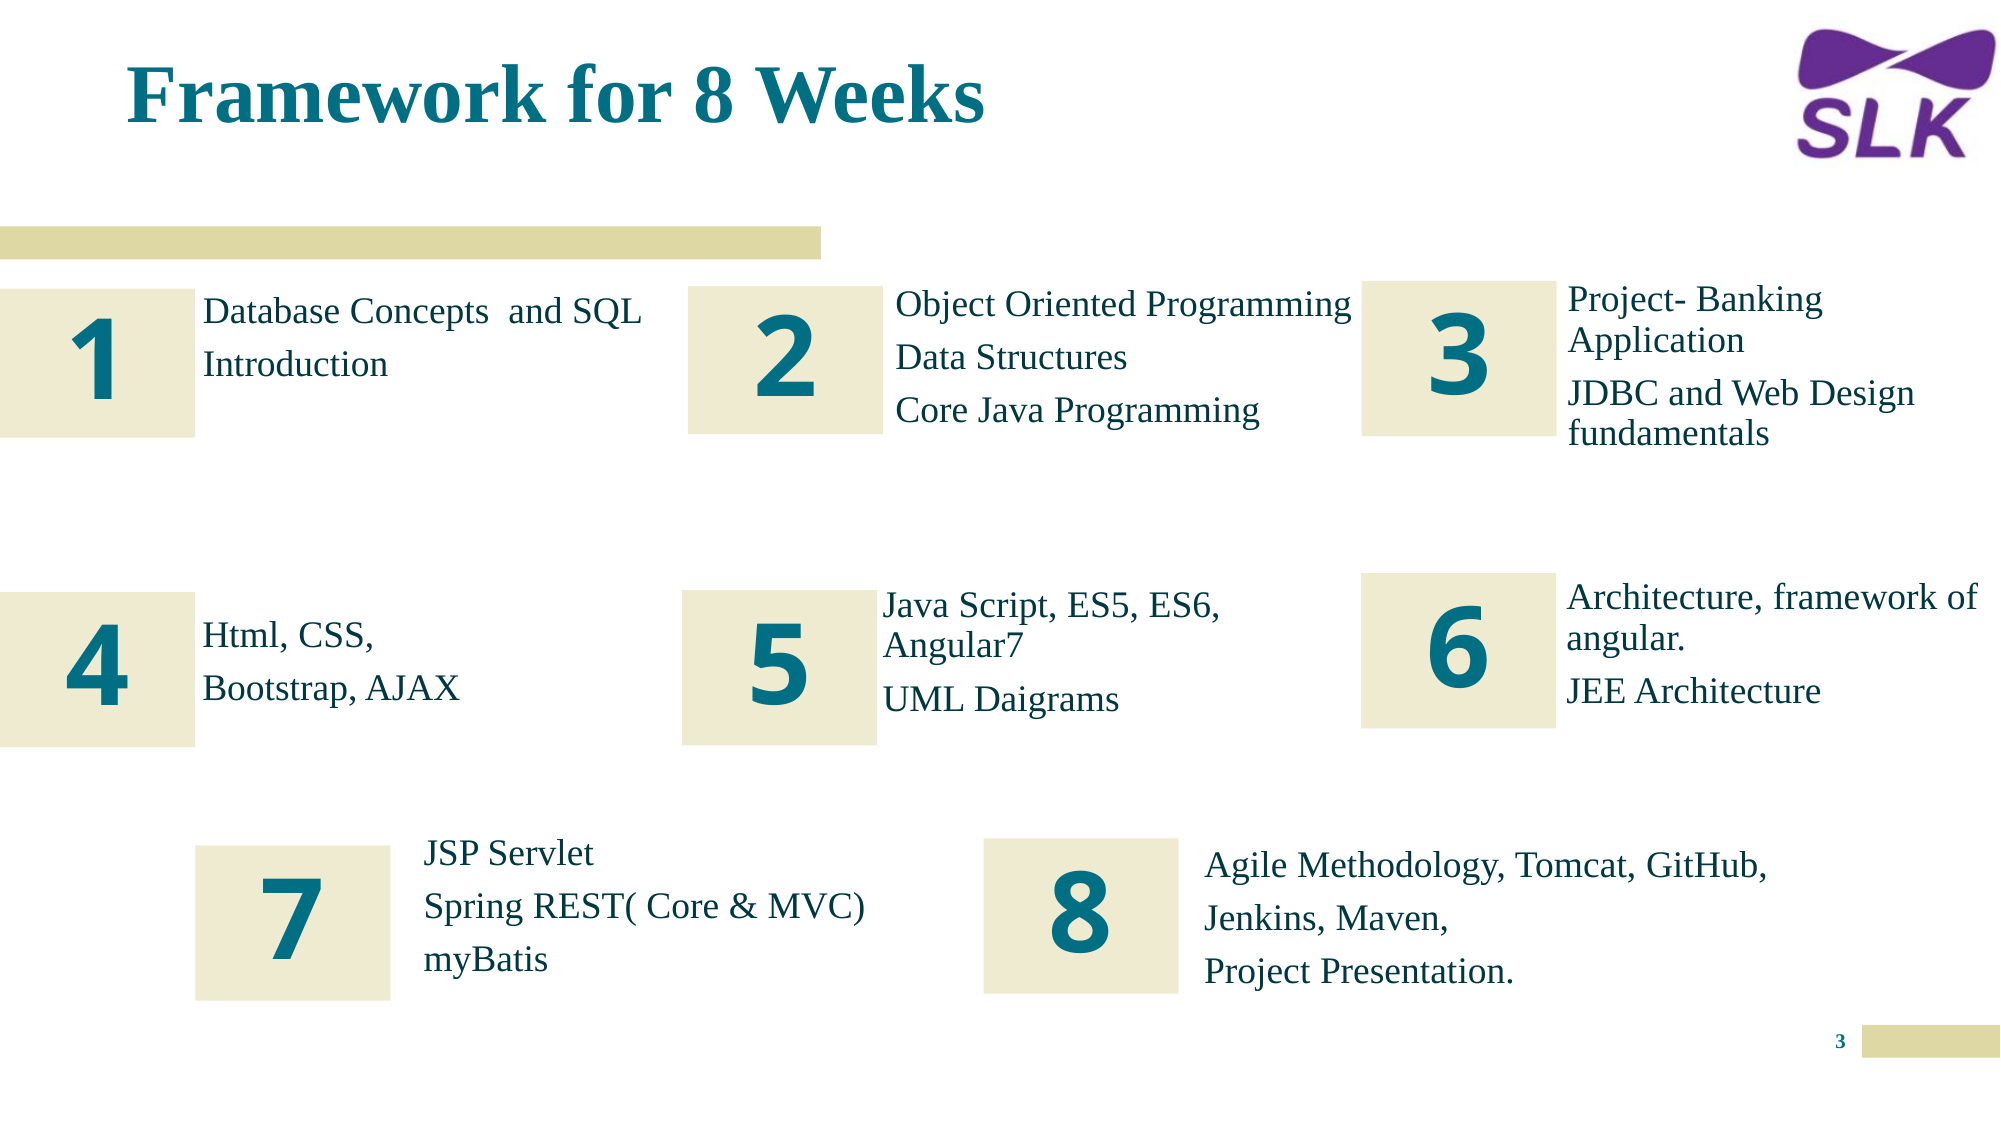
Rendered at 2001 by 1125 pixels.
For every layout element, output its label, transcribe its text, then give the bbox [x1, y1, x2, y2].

list 5 [682, 590, 878, 746]
list 6 [1361, 573, 1557, 729]
list 2 [687, 286, 883, 435]
list 4 [0, 591, 195, 748]
list 1 [0, 288, 195, 438]
list Database Concepts and SQL Introduction [202, 291, 686, 438]
list Architecture, framework of angular. JEE Architecture [1566, 577, 2000, 764]
list Java Script, ES5, ES6, Angular7 UML Daigrams [882, 585, 1363, 772]
list Project- Banking Application JDBC and Web Design fundamentals [1567, 279, 2000, 431]
list JSP Servlet Spring REST( Core & MVC) myBatis [423, 833, 904, 1020]
list 3 [1361, 280, 1557, 437]
list Agile Methodology, Tomcat, GitHub, Jenkins, Maven, Project Presentation. [1204, 845, 1823, 1047]
list 7 [195, 845, 391, 1001]
list Html, CSS, Bootstrap, AJAX [202, 614, 683, 802]
picture [1792, 0, 2000, 189]
list 8 [983, 838, 1179, 994]
list Object Oriented Programming Data Structures Core Java Programming [895, 284, 1376, 437]
title Framework for 8 Weeks [126, 51, 1407, 241]
slide_number 3 [1818, 1027, 1863, 1065]
